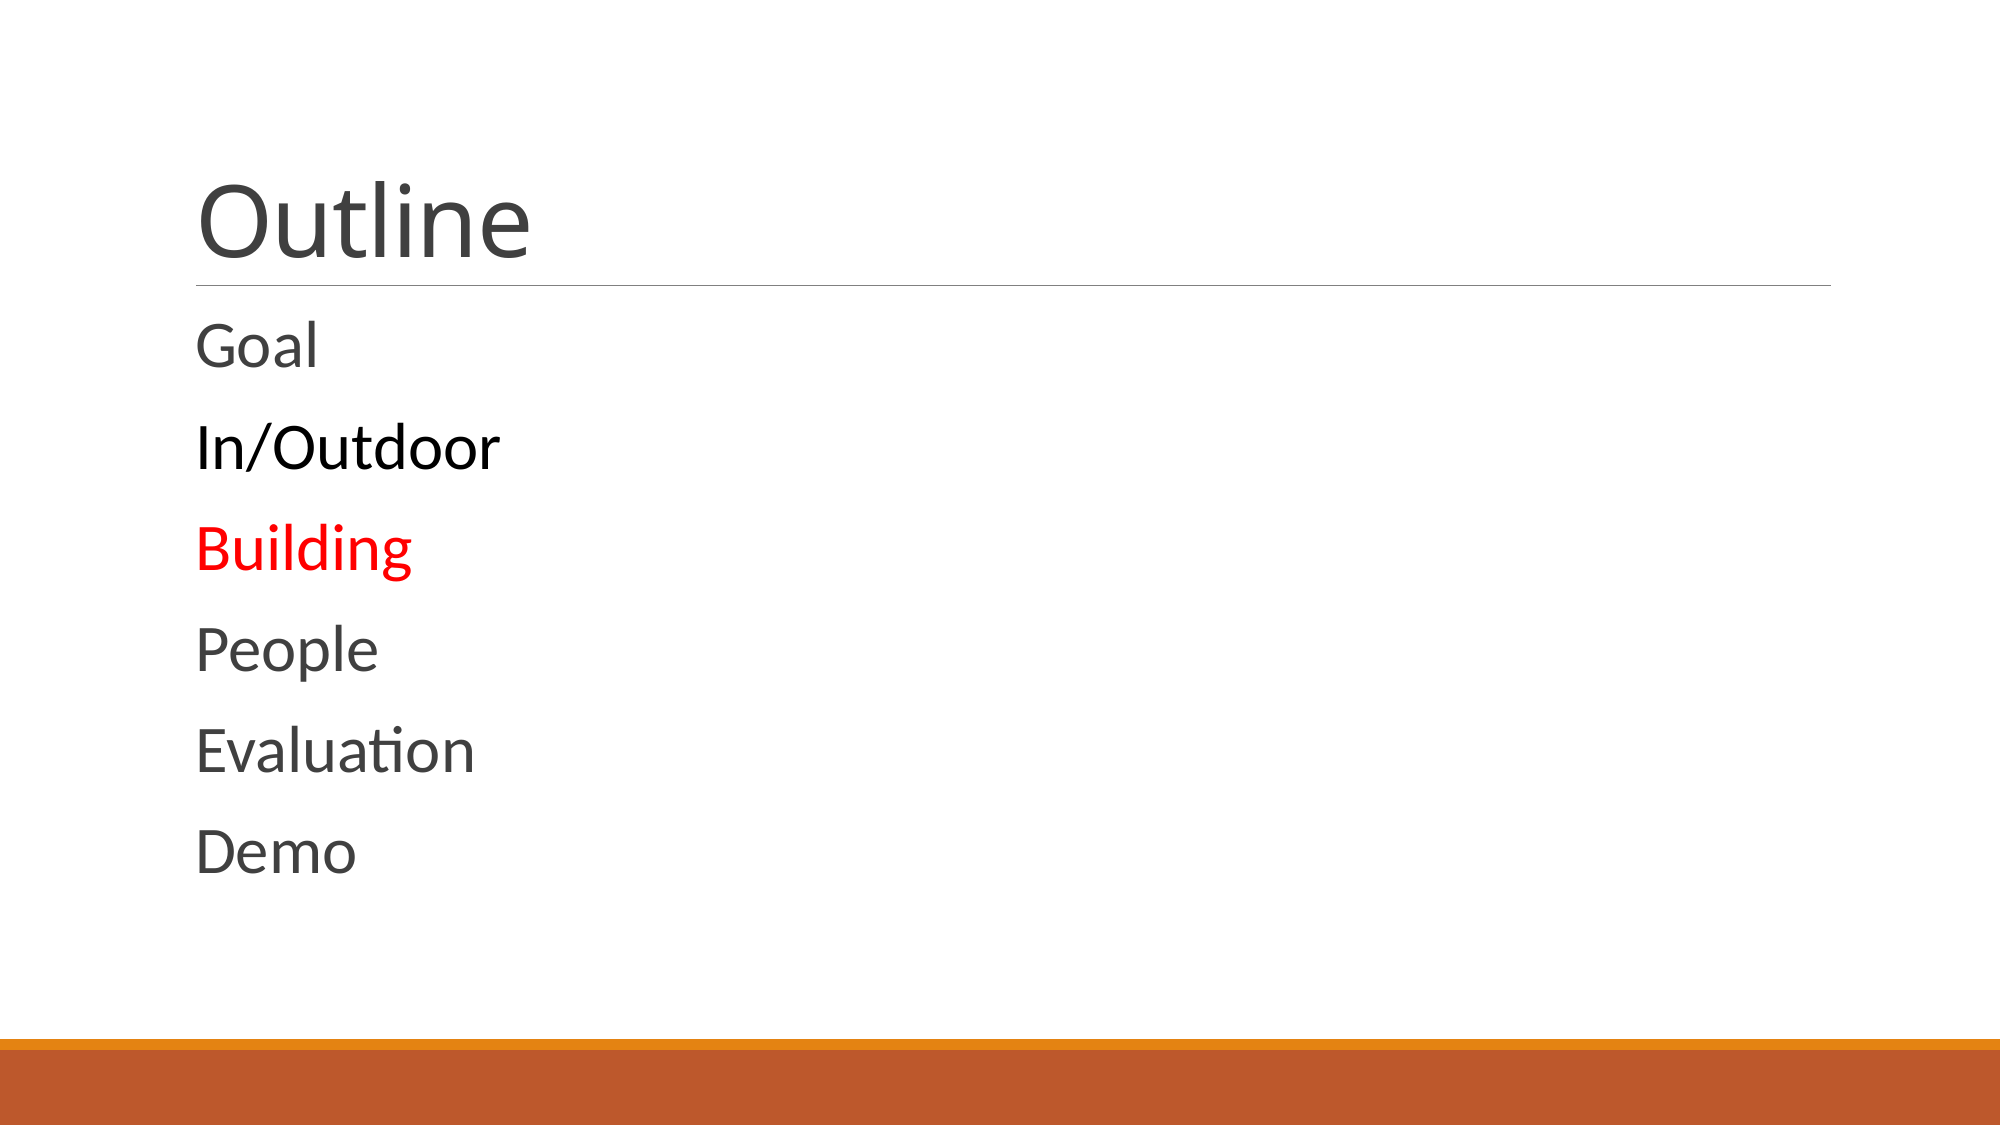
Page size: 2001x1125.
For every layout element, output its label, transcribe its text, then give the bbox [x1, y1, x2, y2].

title Outline [180, 47, 1830, 285]
list Goal In/Outdoor Building People Evaluation Demo [180, 302, 1830, 963]
